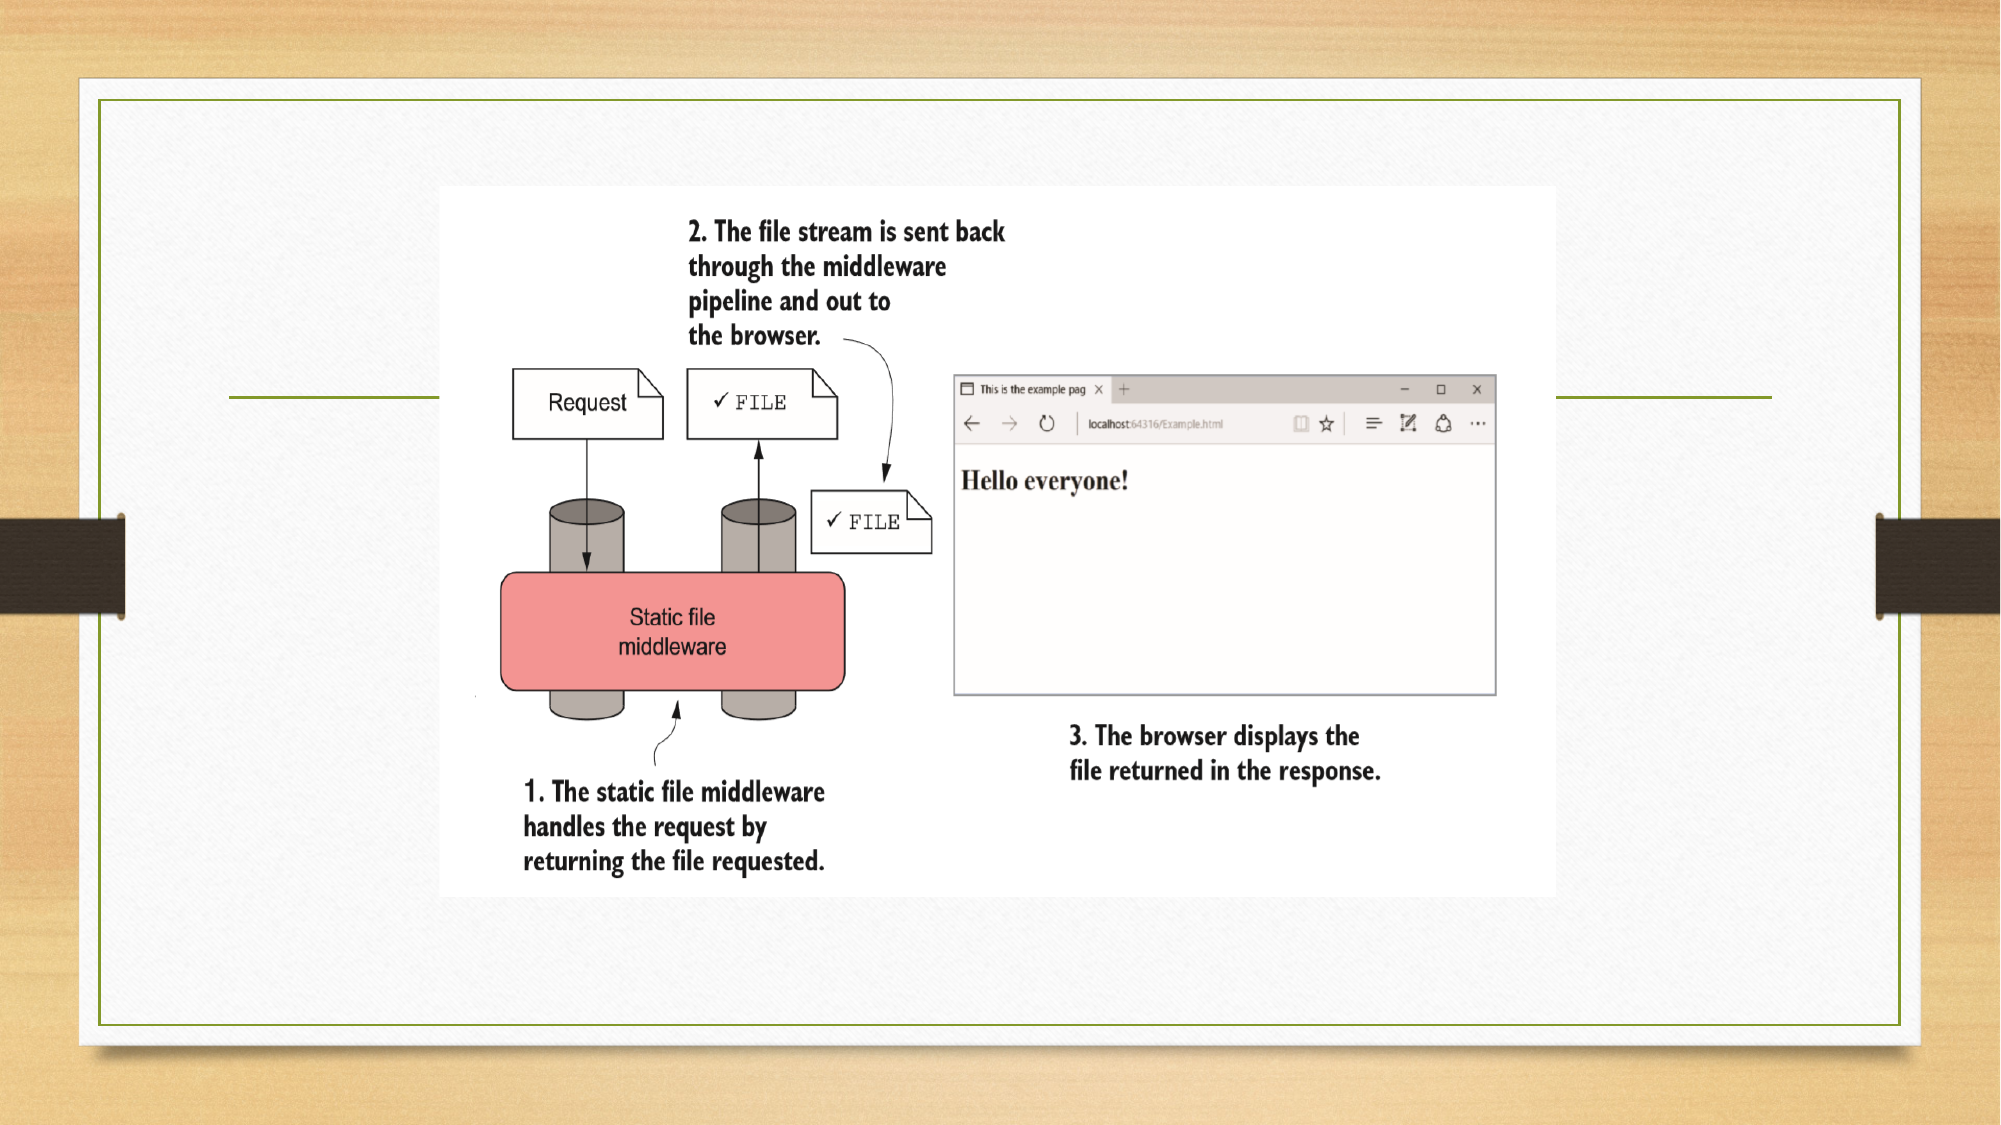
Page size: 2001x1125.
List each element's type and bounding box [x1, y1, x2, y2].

list [439, 185, 1557, 897]
picture [0, 0, 2001, 1125]
